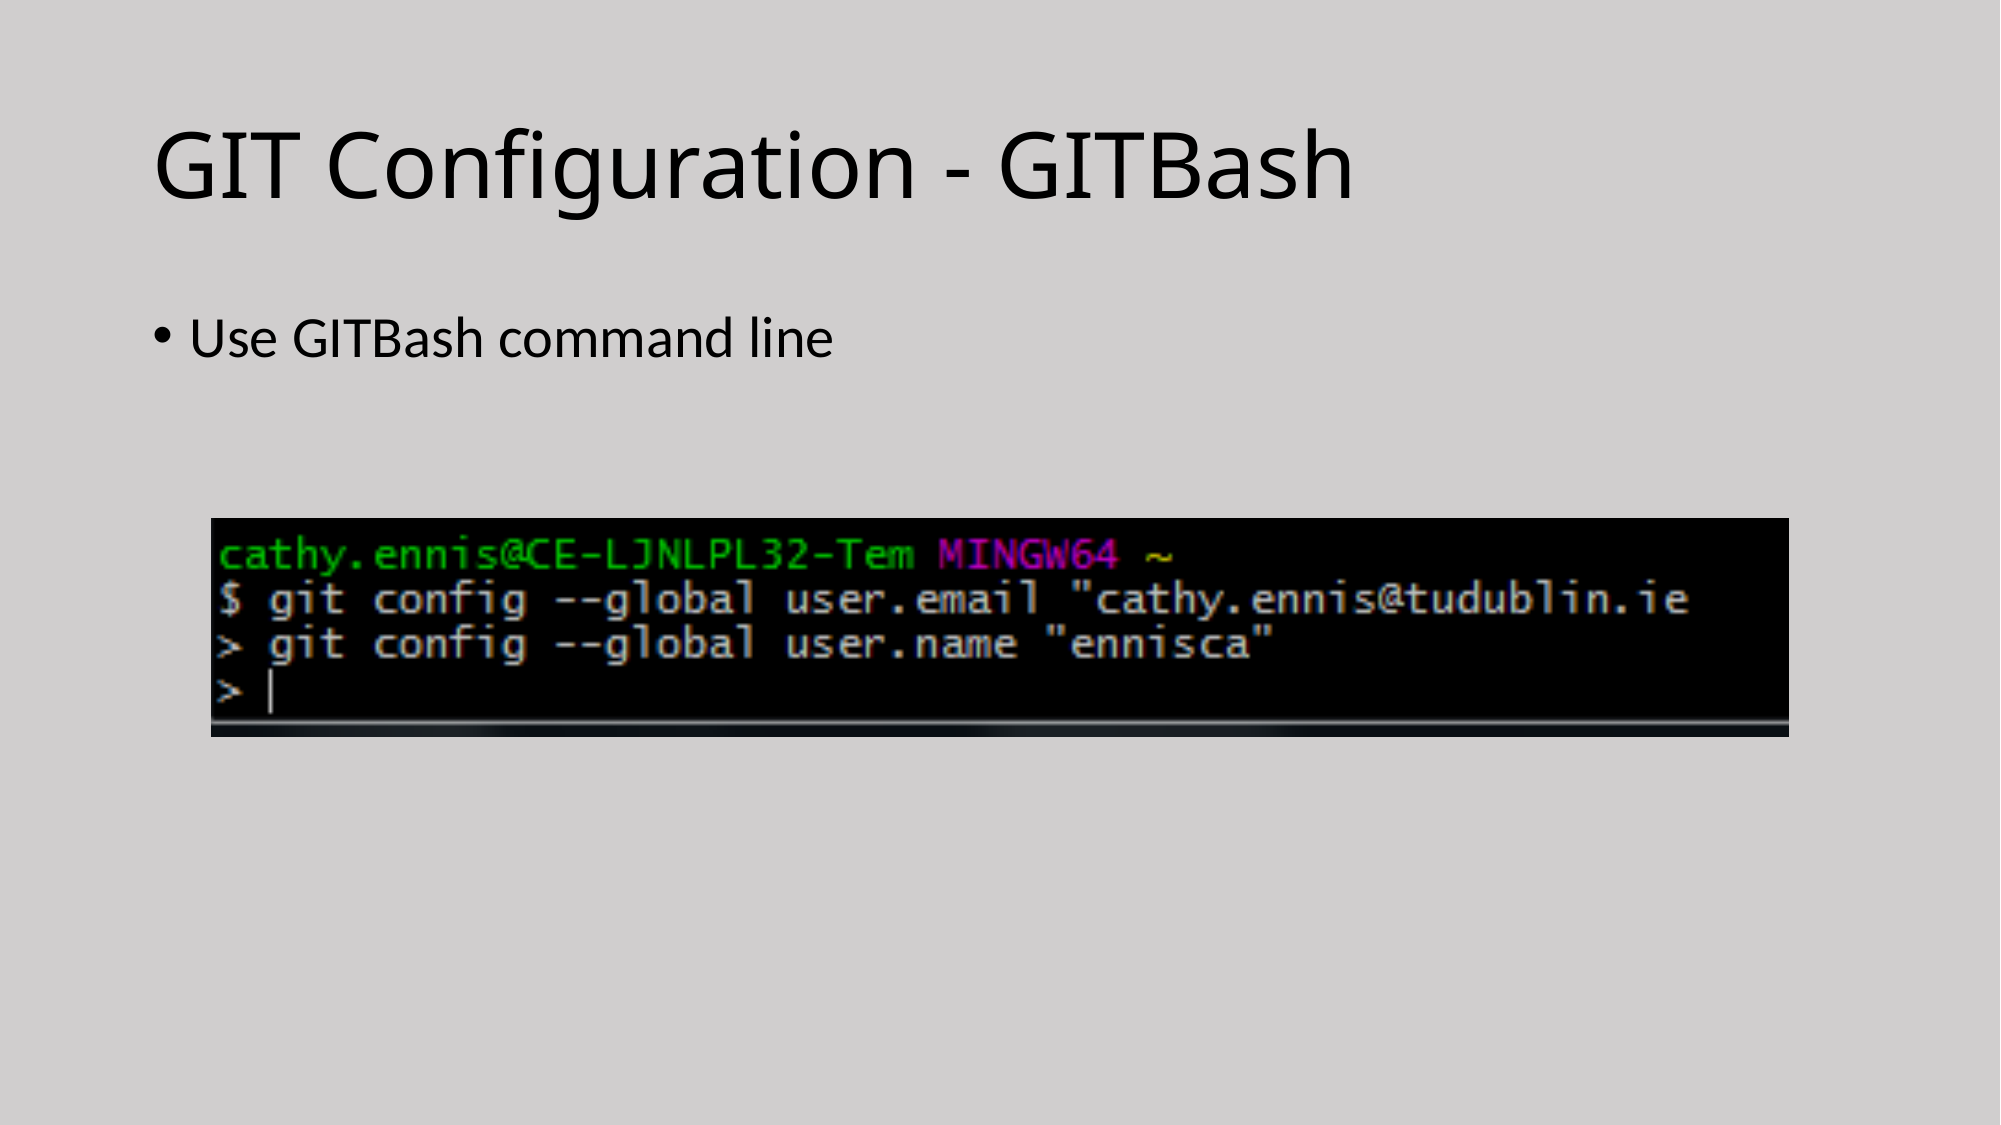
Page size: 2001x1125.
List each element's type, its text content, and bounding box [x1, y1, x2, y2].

title GIT Configuration - GITBash [137, 59, 1863, 278]
picture [211, 518, 1789, 737]
list Use GITBash command line [137, 299, 1863, 1014]
